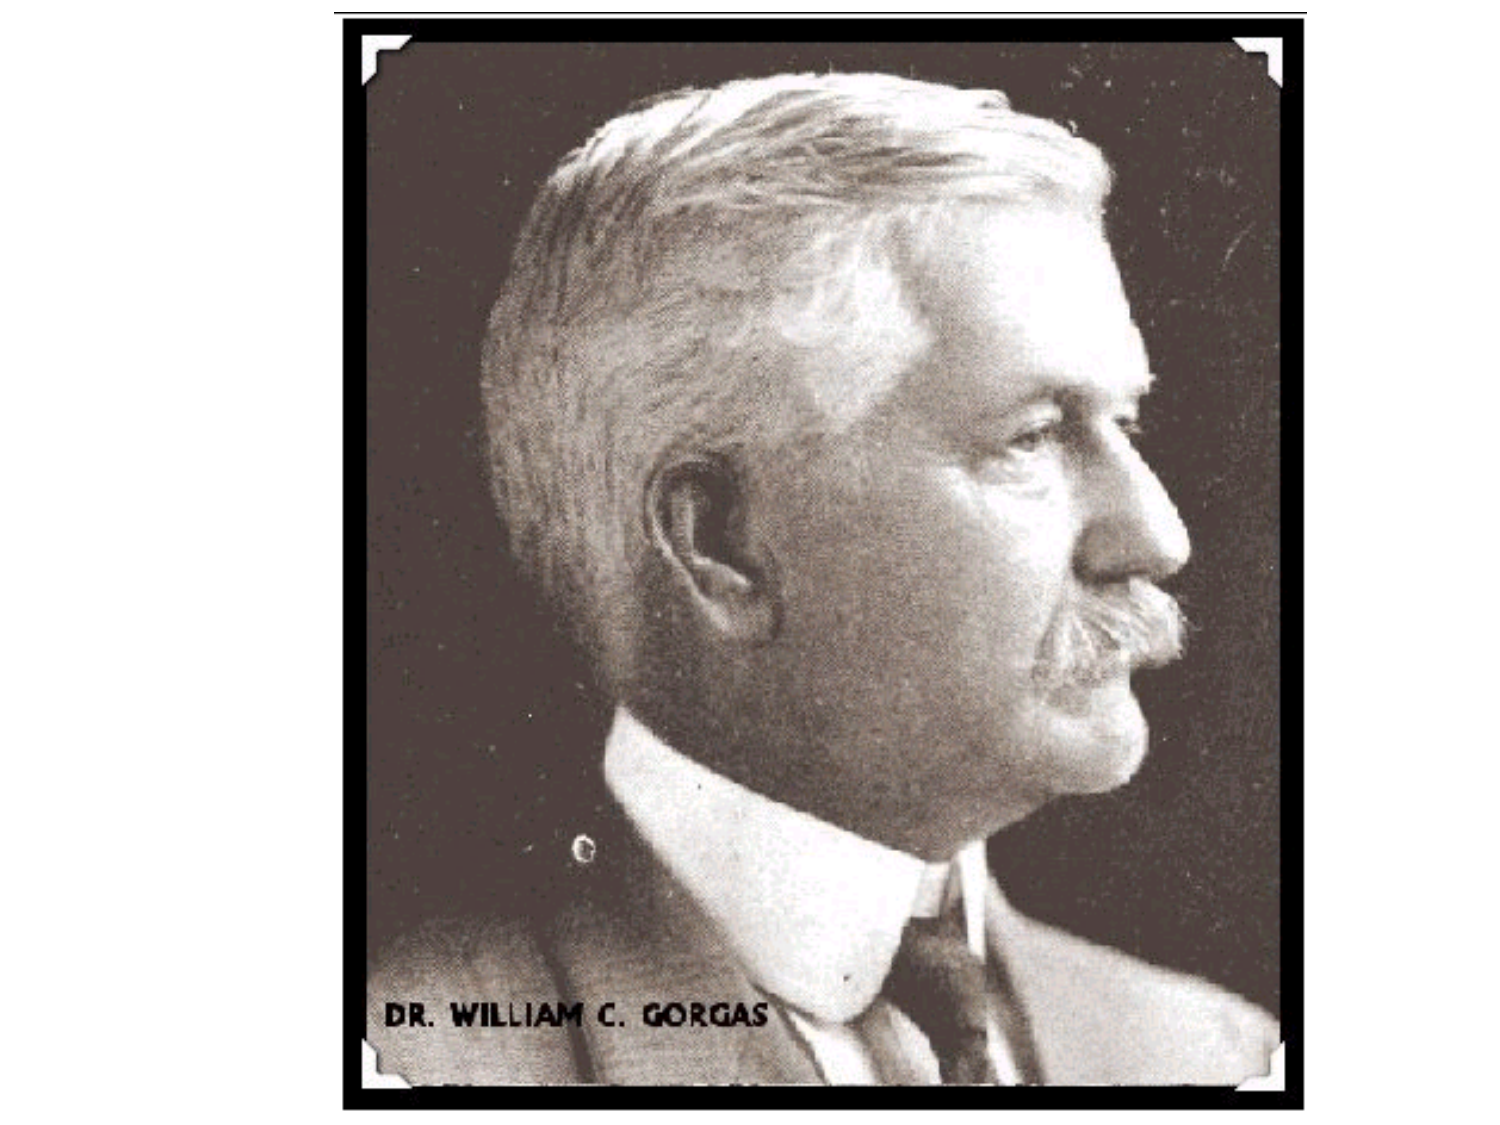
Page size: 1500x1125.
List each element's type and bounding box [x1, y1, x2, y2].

text_box [334, 12, 1307, 1125]
